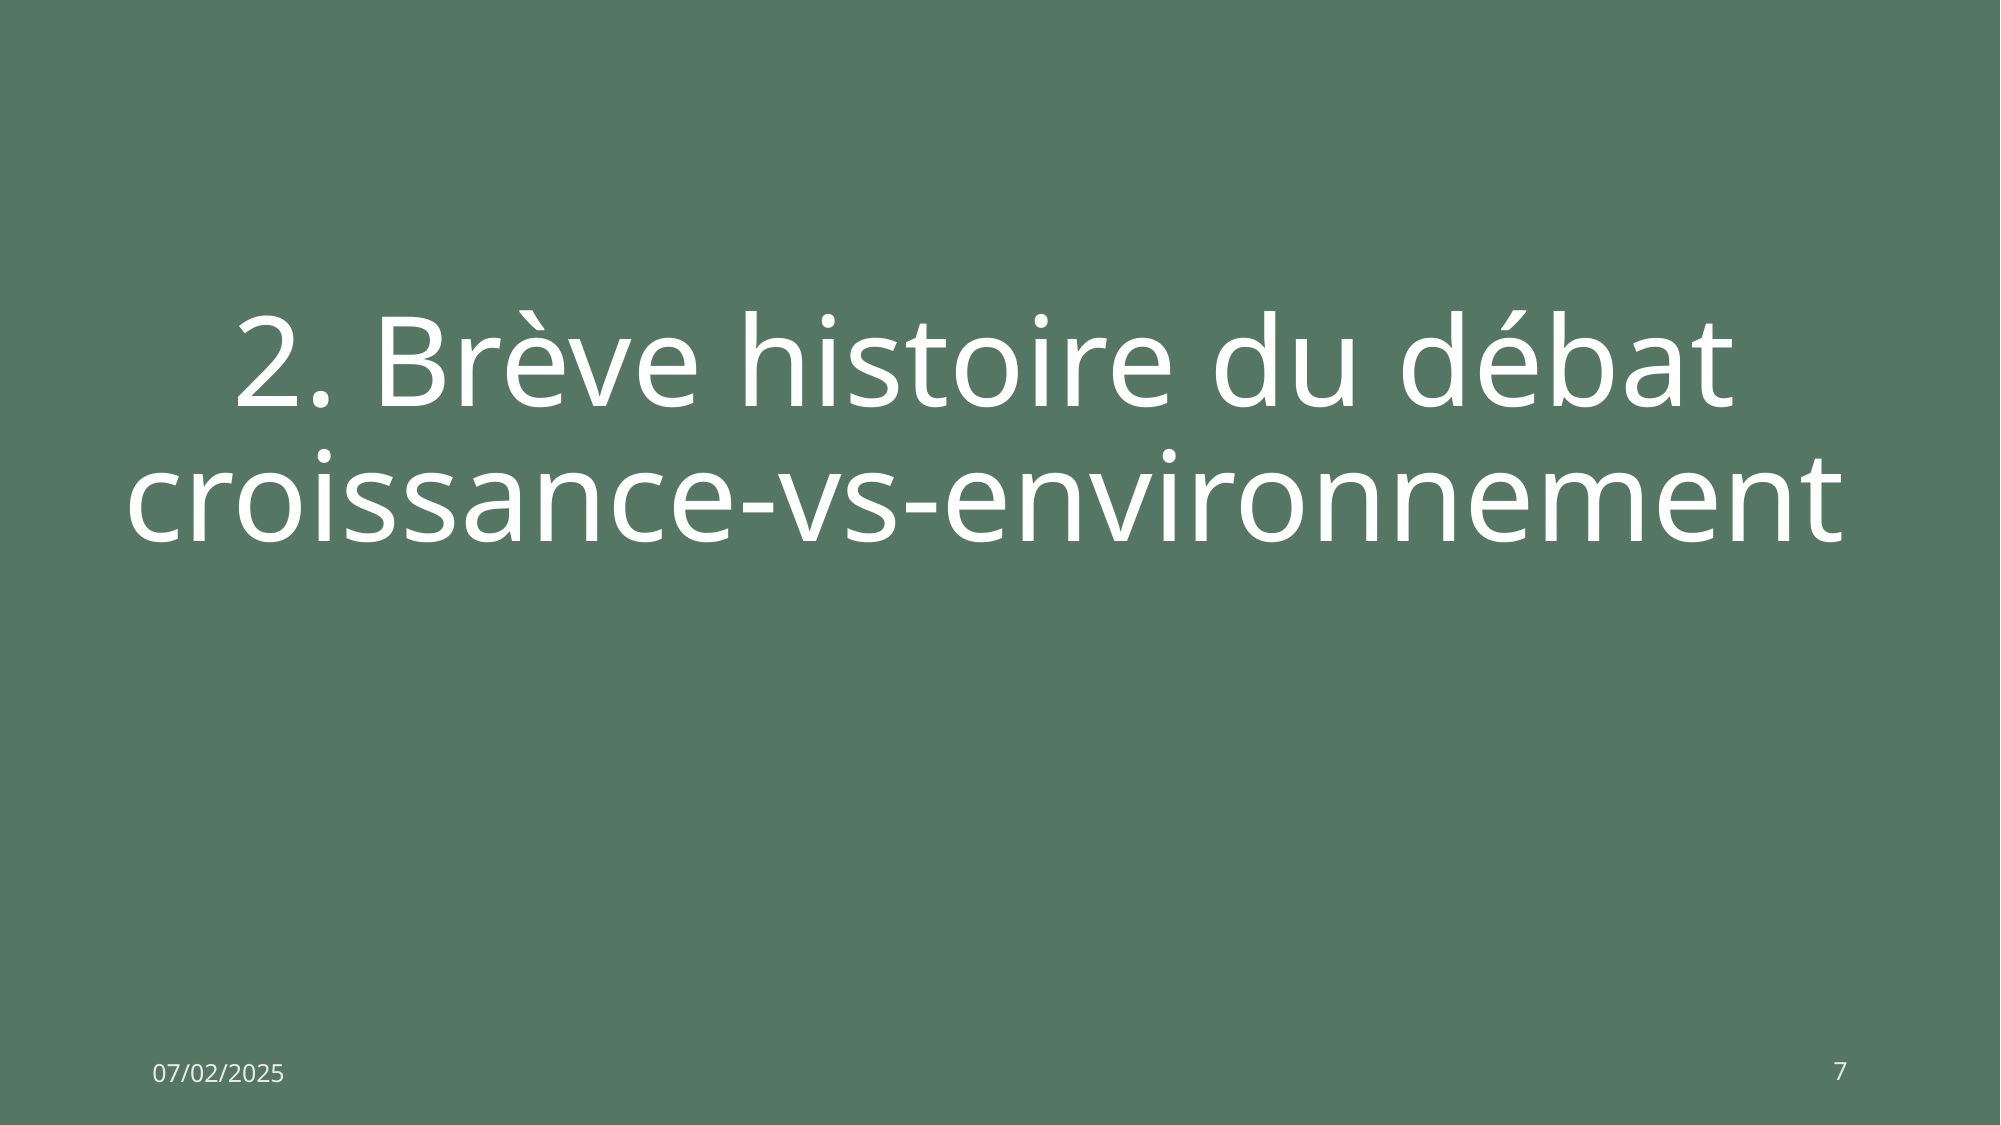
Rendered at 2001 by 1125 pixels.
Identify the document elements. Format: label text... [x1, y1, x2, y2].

slide_number 7 [1412, 1042, 1863, 1103]
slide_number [137, 1042, 588, 1103]
title 2. Brève histoire du débat croissance-vs-environnement [75, 184, 1895, 576]
